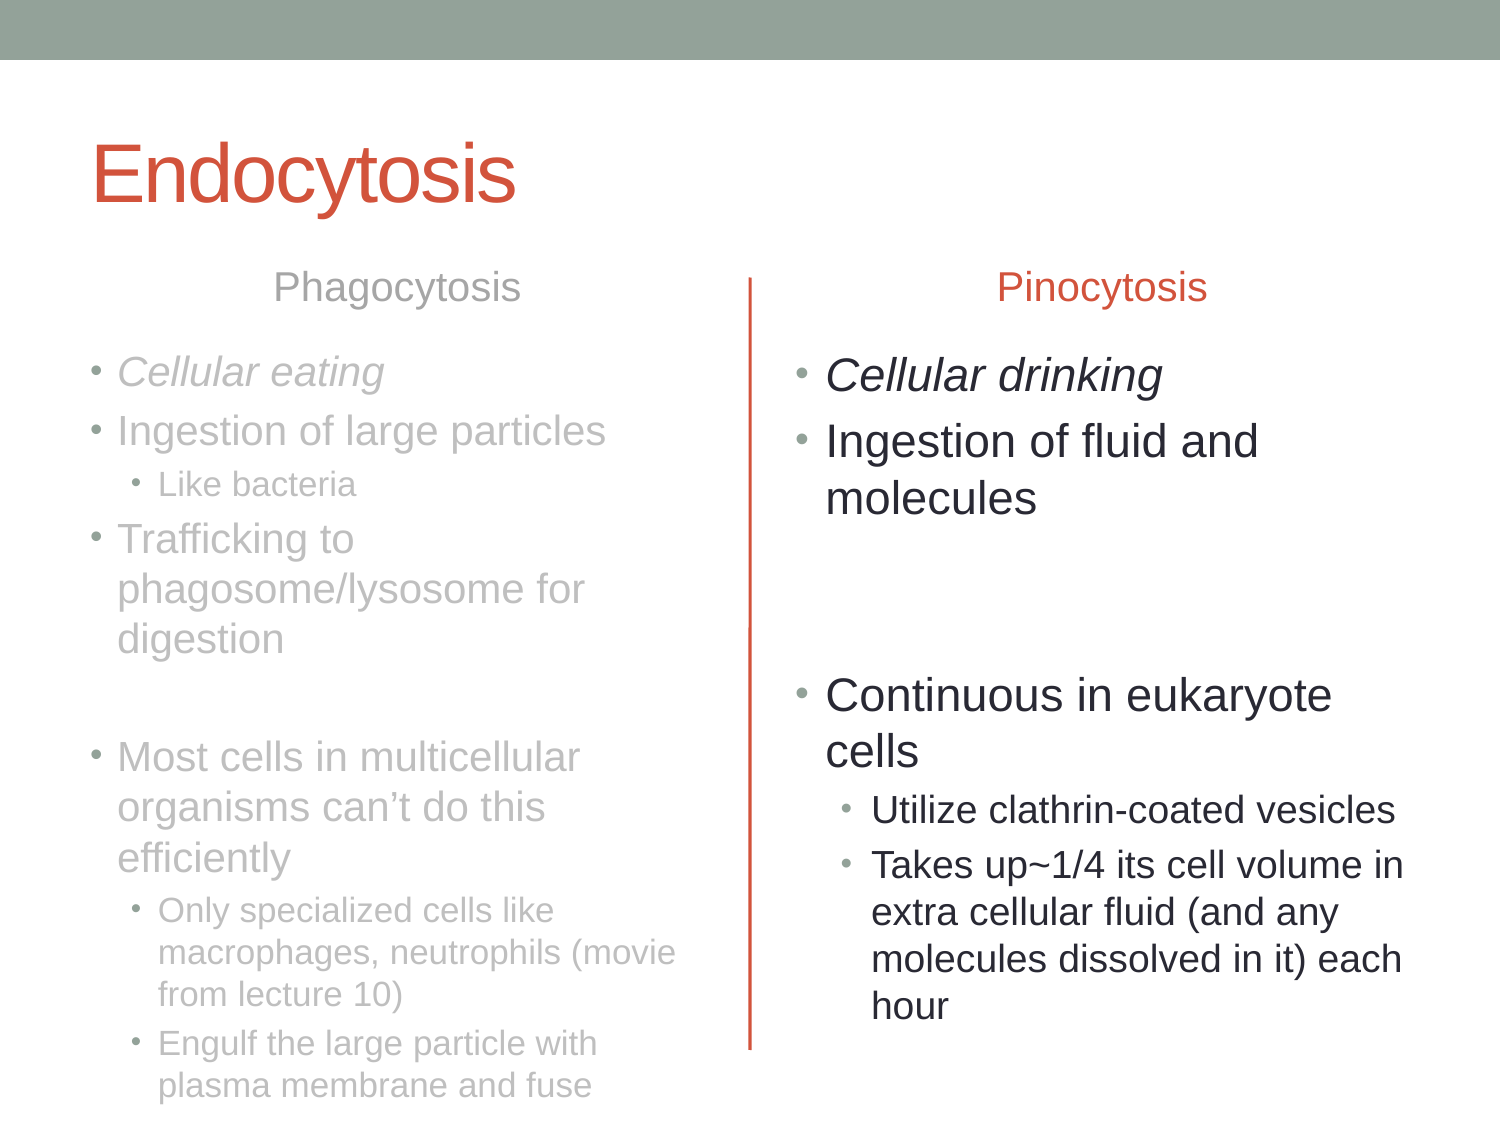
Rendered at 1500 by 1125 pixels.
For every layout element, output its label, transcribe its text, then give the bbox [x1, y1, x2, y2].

list Cellular drinking Ingestion of fluid and molecules Continuous in eukaryote cells Utilize clathrin-coated vesicles Takes up~1/4 its cell volume in extra cellular fluid (and any molecules dissolved in it) each hour [780, 337, 1425, 1049]
text_box Cellular eating Ingestion of large particles Like bacteria Trafficking to phagosome/lysosome for digestion Most cells in multicellular organisms can’t do this efficiently Only specialized cells like macrophages, neutrophils (movie from lecture 10) Engulf the large particle with plasma membrane and fuse [74, 337, 720, 1113]
list Phagocytosis [75, 232, 720, 337]
title Endocytosis [75, 87, 1425, 250]
list Pinocytosis [780, 232, 1425, 337]
